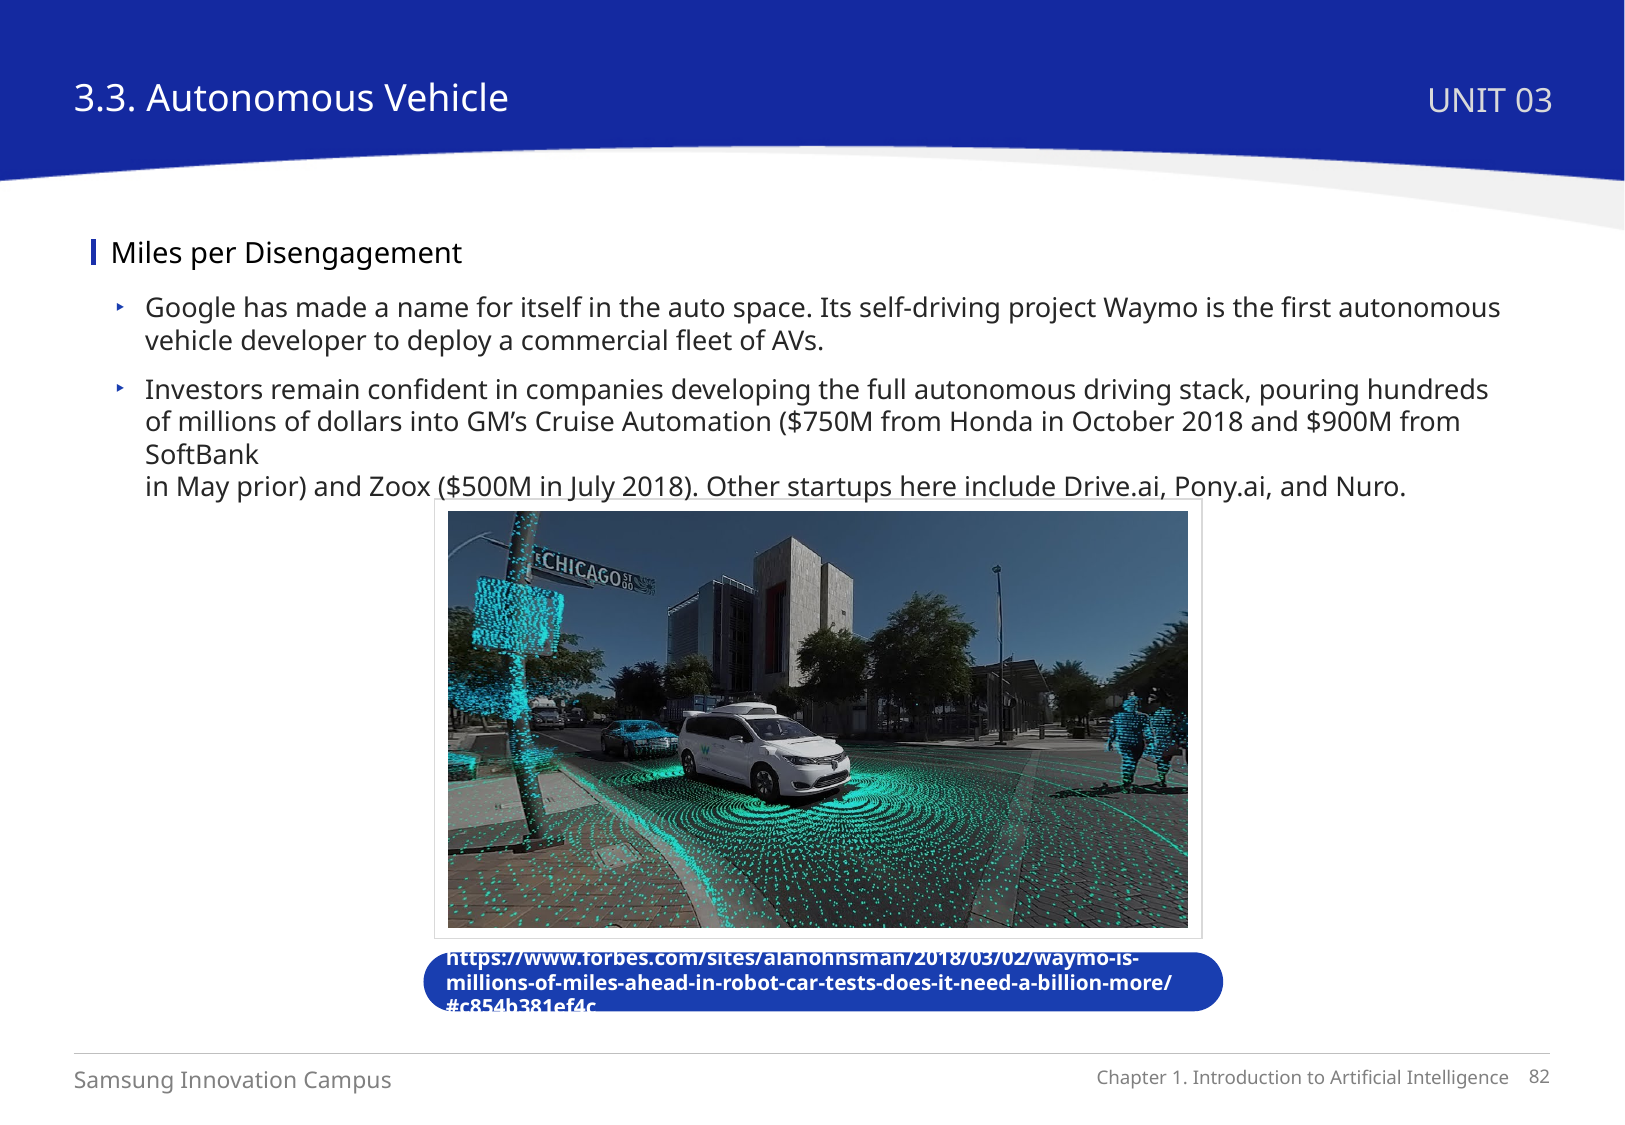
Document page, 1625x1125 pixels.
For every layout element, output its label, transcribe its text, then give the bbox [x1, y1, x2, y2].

text_box https://www.forbes.com/sites/alanohnsman/2018/03/02/waymo-is-millions-of-miles-ahead-in-robot-car-tests-does-it-need-a-billion-more/#c854b381ef4c [422, 951, 1225, 1013]
text_box Google has made a name for itself in the auto space. Its self-driving project Waymo is the first autonomous vehicle developer to deploy a commercial fleet of AVs. Investors remain confident in companies developing the full autonomous driving stack, pouring hundreds of millions of dollars into GM’s Cruise Automation ($750M from Honda in October 2018 and $900M from SoftBank in May prior) and Zoox ($500M in July 2018). Other startups here include Drive.ai, Pony.ai, and Nuro. [114, 278, 1532, 515]
text_box Miles per Disengagement [91, 233, 1599, 270]
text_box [434, 498, 1202, 939]
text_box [73, 73, 1554, 120]
picture [0, 0, 1625, 1125]
